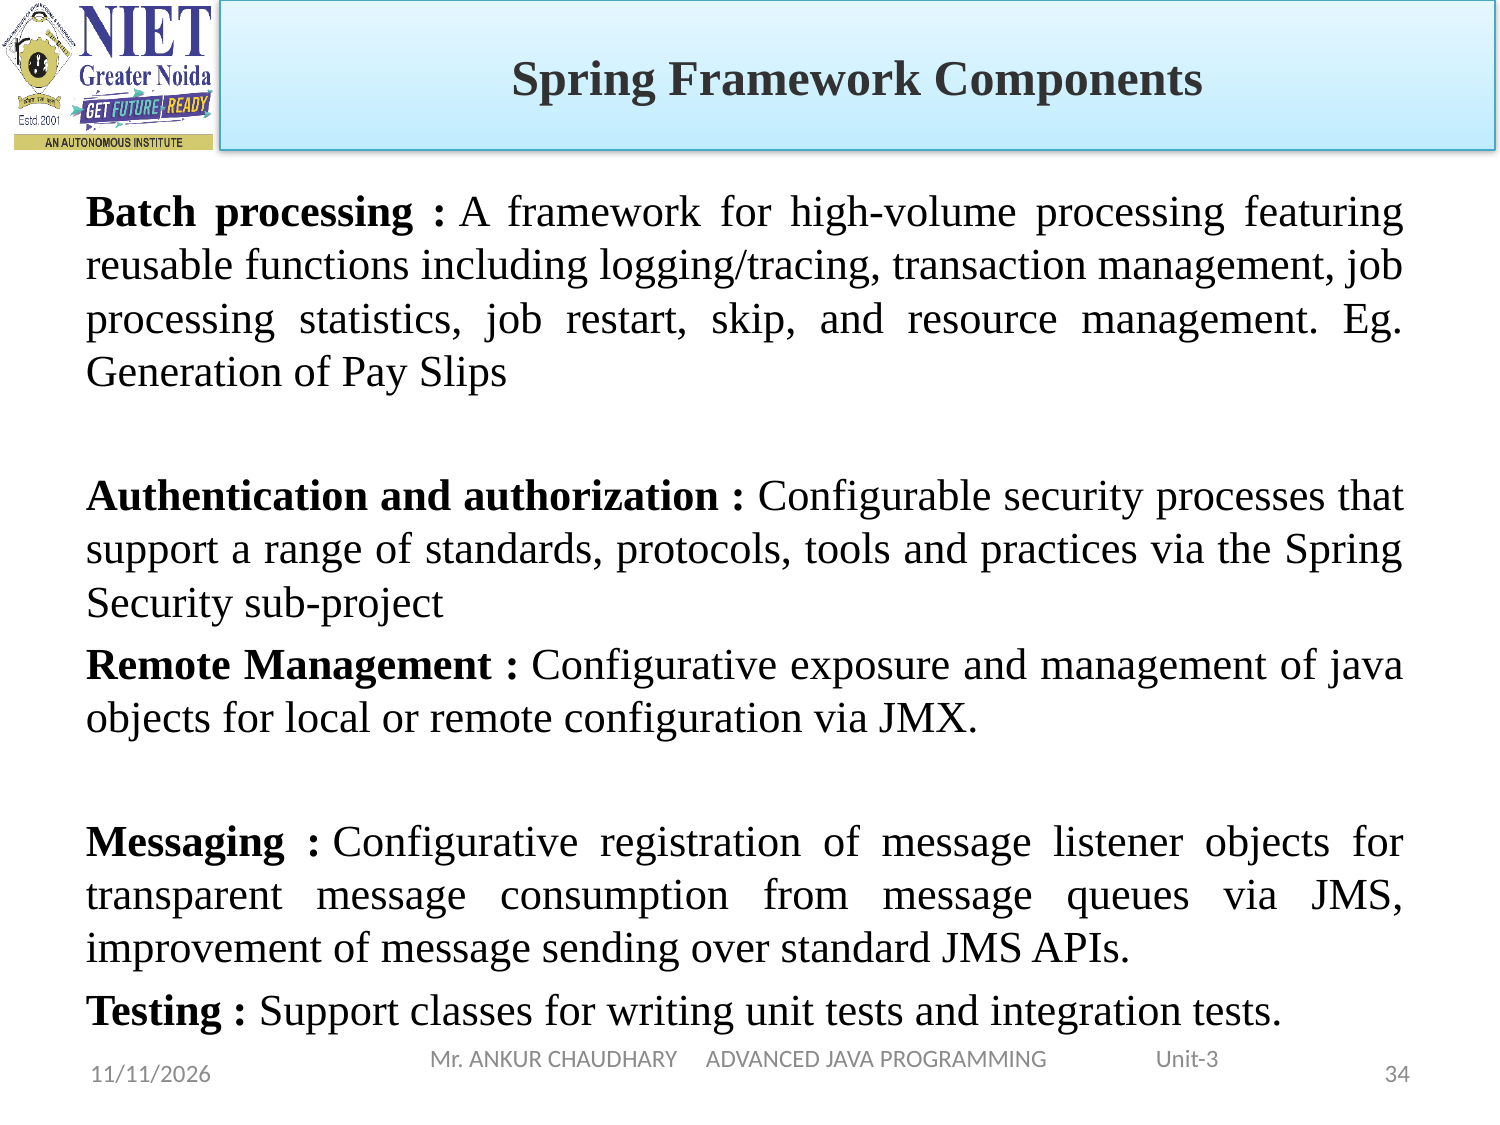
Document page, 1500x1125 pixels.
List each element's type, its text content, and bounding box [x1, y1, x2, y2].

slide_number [75, 1043, 412, 1103]
list Batch processing : A framework for high-volume processing featuring reusable functions including logging/tracing, transaction management, job processing statistics, job restart, skip, and resource management. Eg. Generation of Pay Slips Authentication and authorization : Configurable security processes that support a range of standards, protocols, tools and practices via the Spring Security sub-project Remote Management : Configurative exposure and management of java objects for local or remote configuration via JMX. Messaging : Configurative registration of message listener objects for transparent message consumption from message queues via JMS, improvement of message sending over standard JMS APIs. Testing : Support classes for writing unit tests and integration tests. [70, 174, 1421, 1043]
text_box Spring Framework Components [219, 0, 1496, 151]
footer Mr. ANKUR CHAUDHARY ADVANCED JAVA PROGRAMMING Unit-3 [412, 1043, 1074, 1103]
slide_number 34 [1074, 1042, 1425, 1103]
picture [2, 3, 213, 150]
